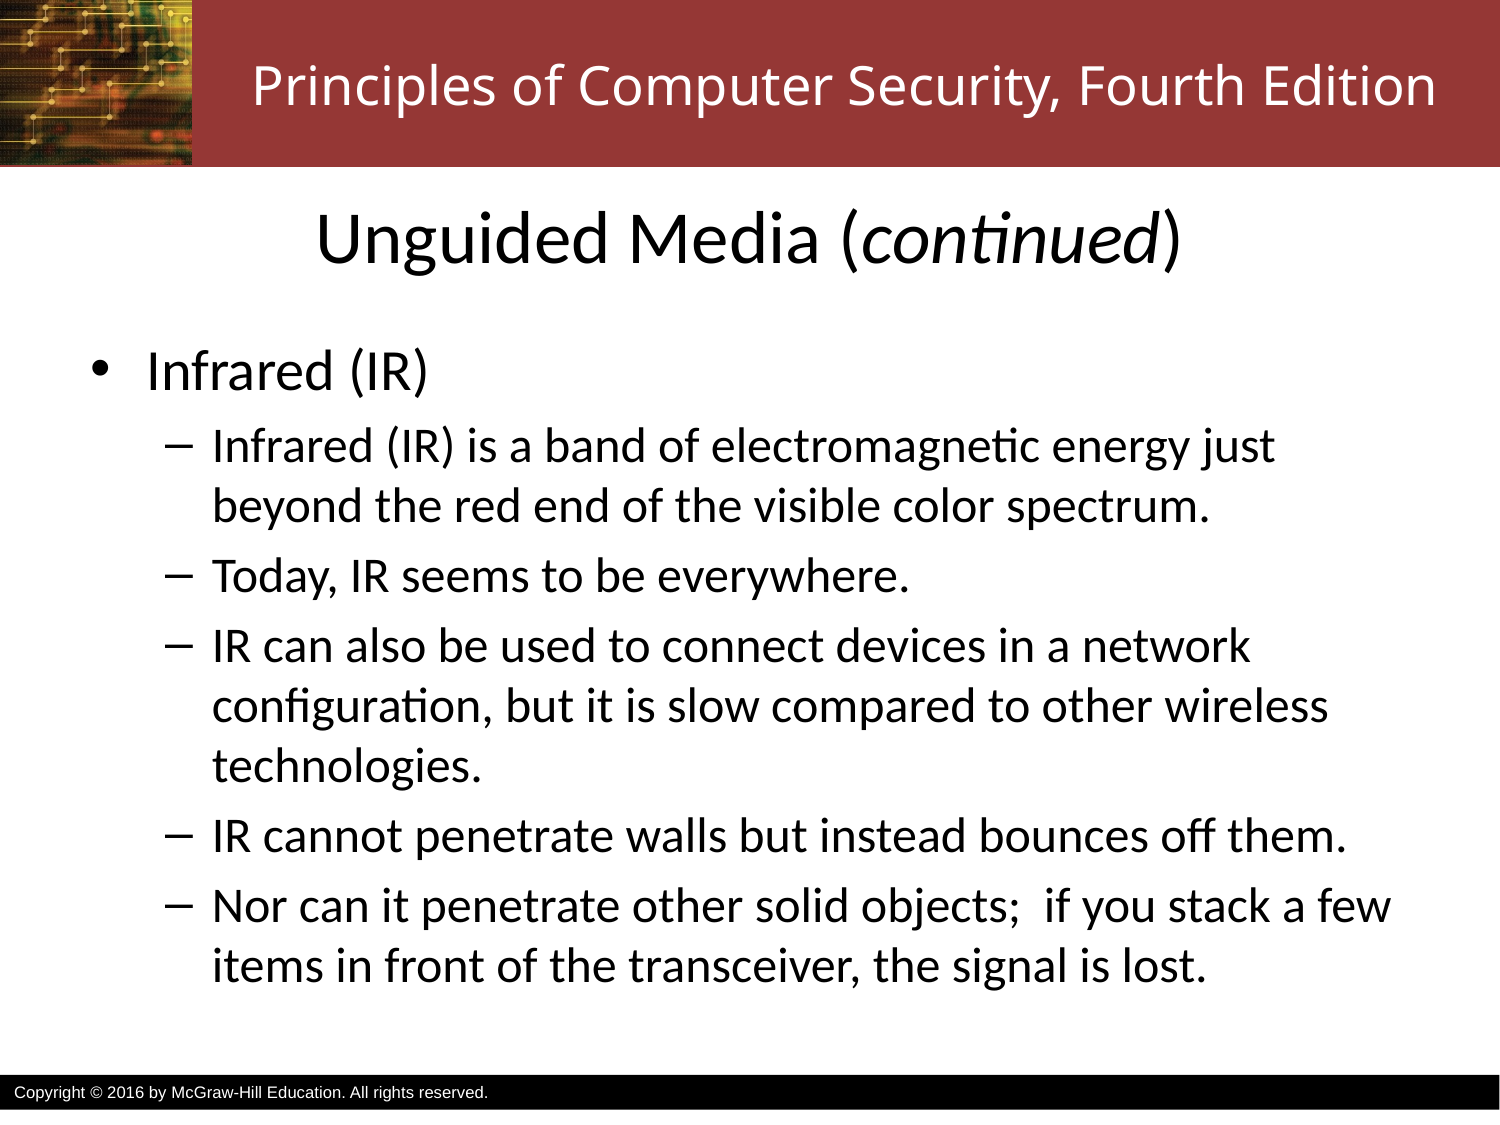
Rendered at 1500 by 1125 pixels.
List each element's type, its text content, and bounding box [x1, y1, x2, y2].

title Unguided Media (continued) [75, 181, 1425, 324]
list Infrared (IR) Infrared (IR) is a band of electromagnetic energy just beyond the red end of the visible color spectrum. Today, IR seems to be everywhere. IR can also be used to connect devices in a network configuration, but it is slow compared to other wireless technologies. IR cannot penetrate walls but instead bounces off them. Nor can it penetrate other solid objects; if you stack a few items in front of the transceiver, the signal is lost. [75, 324, 1425, 1005]
picture [0, 0, 192, 165]
